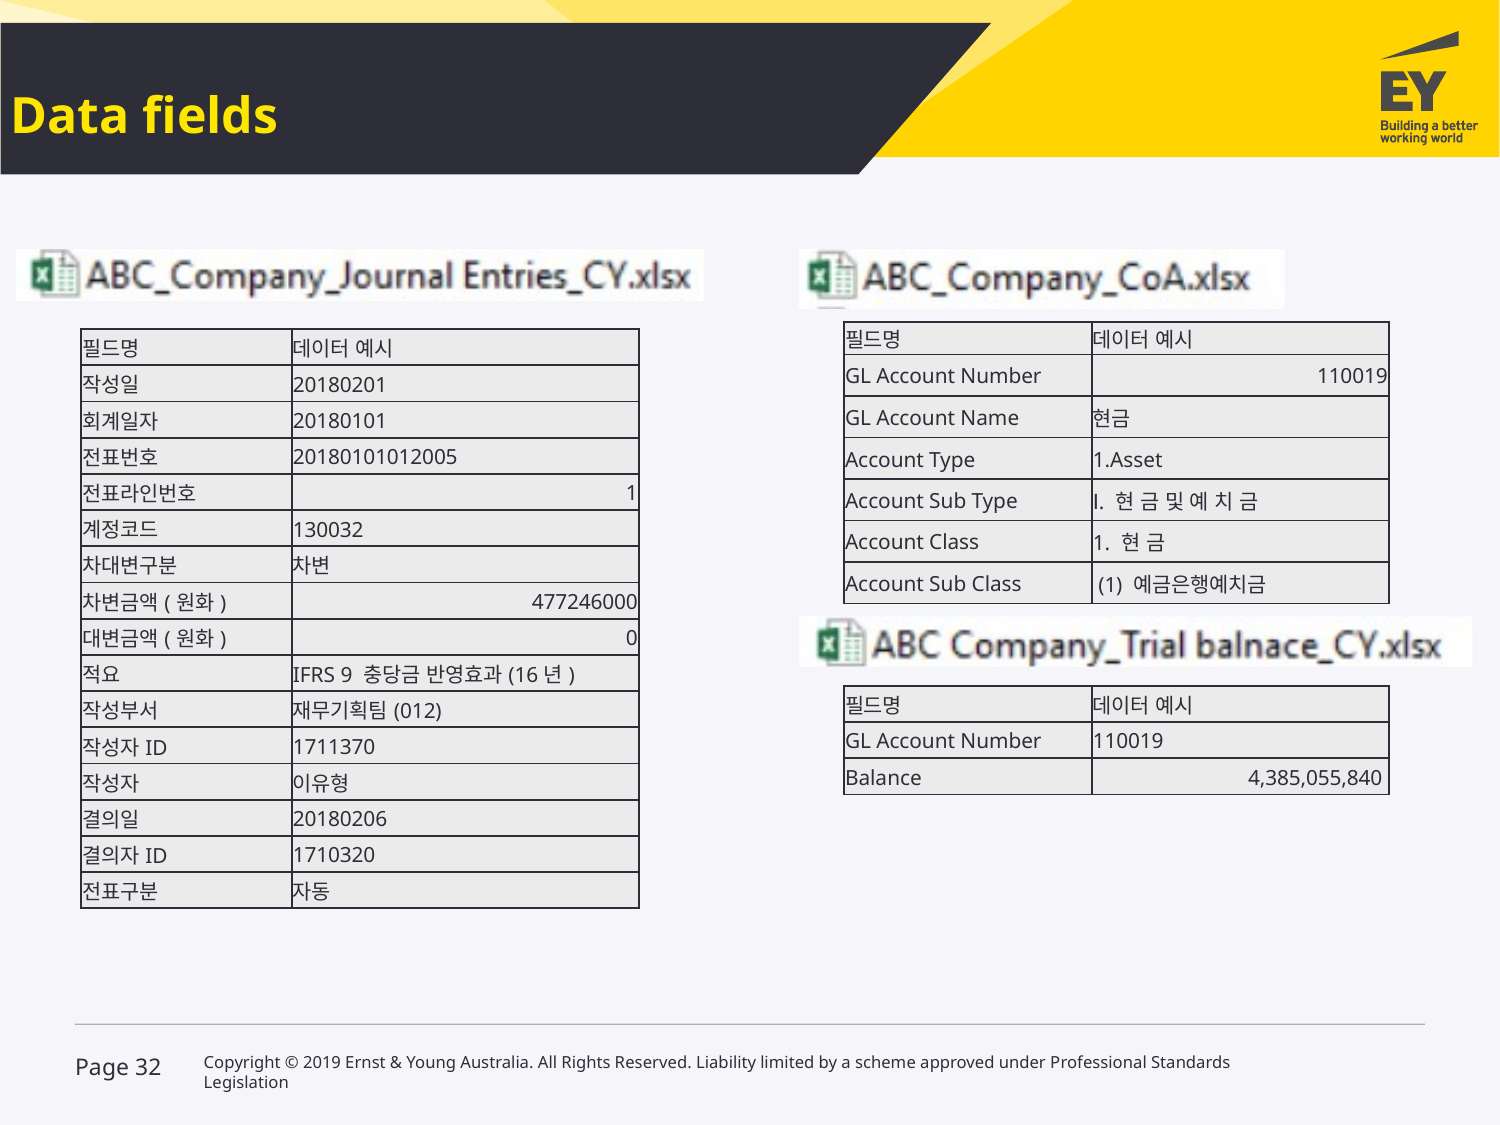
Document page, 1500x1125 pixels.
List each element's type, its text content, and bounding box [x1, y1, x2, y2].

table_cell GL Account Number [845, 723, 1091, 757]
table_cell 1711370 [293, 728, 638, 763]
table_cell 477246000 [293, 583, 638, 618]
table_cell (1) 예금은행예치금 [1093, 563, 1388, 603]
table_header 데이터 예시 [1093, 323, 1388, 354]
table_cell 이유형 [293, 764, 638, 799]
table_cell 1 [293, 475, 638, 509]
picture [798, 249, 1285, 309]
table_cell 현금 [1093, 397, 1388, 437]
table_cell 자동 [293, 873, 638, 907]
table_cell 차변금액(원화) [82, 583, 291, 618]
table_cell 20180206 [293, 801, 638, 835]
table_cell 1.Asset [1093, 438, 1388, 478]
table_header 데이터 예시 [293, 330, 638, 364]
table_cell Account Sub Type [845, 480, 1091, 520]
table_cell 차변 [293, 547, 638, 582]
table_cell Balance [845, 759, 1091, 794]
table_cell 작성부서 [82, 692, 291, 726]
table_cell 전표구분 [82, 873, 291, 907]
table_cell IFRS 9 충당금 반영효과(16년) [293, 656, 638, 690]
table_header 필드명 [845, 687, 1091, 721]
table_cell 0 [293, 620, 638, 654]
table_cell 130032 [293, 511, 638, 545]
table_cell Account Type [845, 438, 1091, 478]
table_header 필드명 [82, 330, 291, 364]
picture [15, 249, 704, 301]
table_cell 20180201 [293, 366, 638, 401]
table_cell 회계일자 [82, 402, 291, 437]
table_cell GL Account Name [845, 397, 1091, 437]
table_cell 작성자 [82, 764, 291, 799]
table_header 필드명 [845, 323, 1091, 354]
table_cell 1. 현 금 [1093, 521, 1388, 561]
table_cell 4,385,055,840 [1093, 759, 1388, 794]
table_cell 대변금액(원화) [82, 620, 291, 654]
table_cell 결의일 [82, 801, 291, 835]
table_cell 1710320 [293, 837, 638, 871]
table_header 데이터 예시 [1093, 687, 1388, 721]
table_cell 계정코드 [82, 511, 291, 545]
table_cell Account Sub Class [845, 563, 1091, 603]
table_cell 재무기획팀(012) [293, 692, 638, 726]
table_cell 작성자ID [82, 728, 291, 763]
table_cell 110019 [1093, 723, 1388, 757]
table_cell 차대변구분 [82, 547, 291, 582]
table_cell 20180101 [293, 402, 638, 437]
table_cell 작성일 [82, 366, 291, 401]
table_cell 전표라인번호 [82, 475, 291, 509]
table_cell 20180101012005 [293, 439, 638, 473]
table_cell 전표번호 [82, 439, 291, 473]
table_cell Account Class [845, 521, 1091, 561]
title Data fields [10, 80, 863, 157]
table_cell 110019 [1093, 355, 1388, 395]
table_cell 적요 [82, 656, 291, 690]
table_cell 결의자ID [82, 837, 291, 871]
picture [798, 616, 1473, 668]
table_cell GL Account Number [845, 355, 1091, 395]
table_cell Ⅰ. 현 금 및 예 치 금 [1093, 480, 1388, 520]
